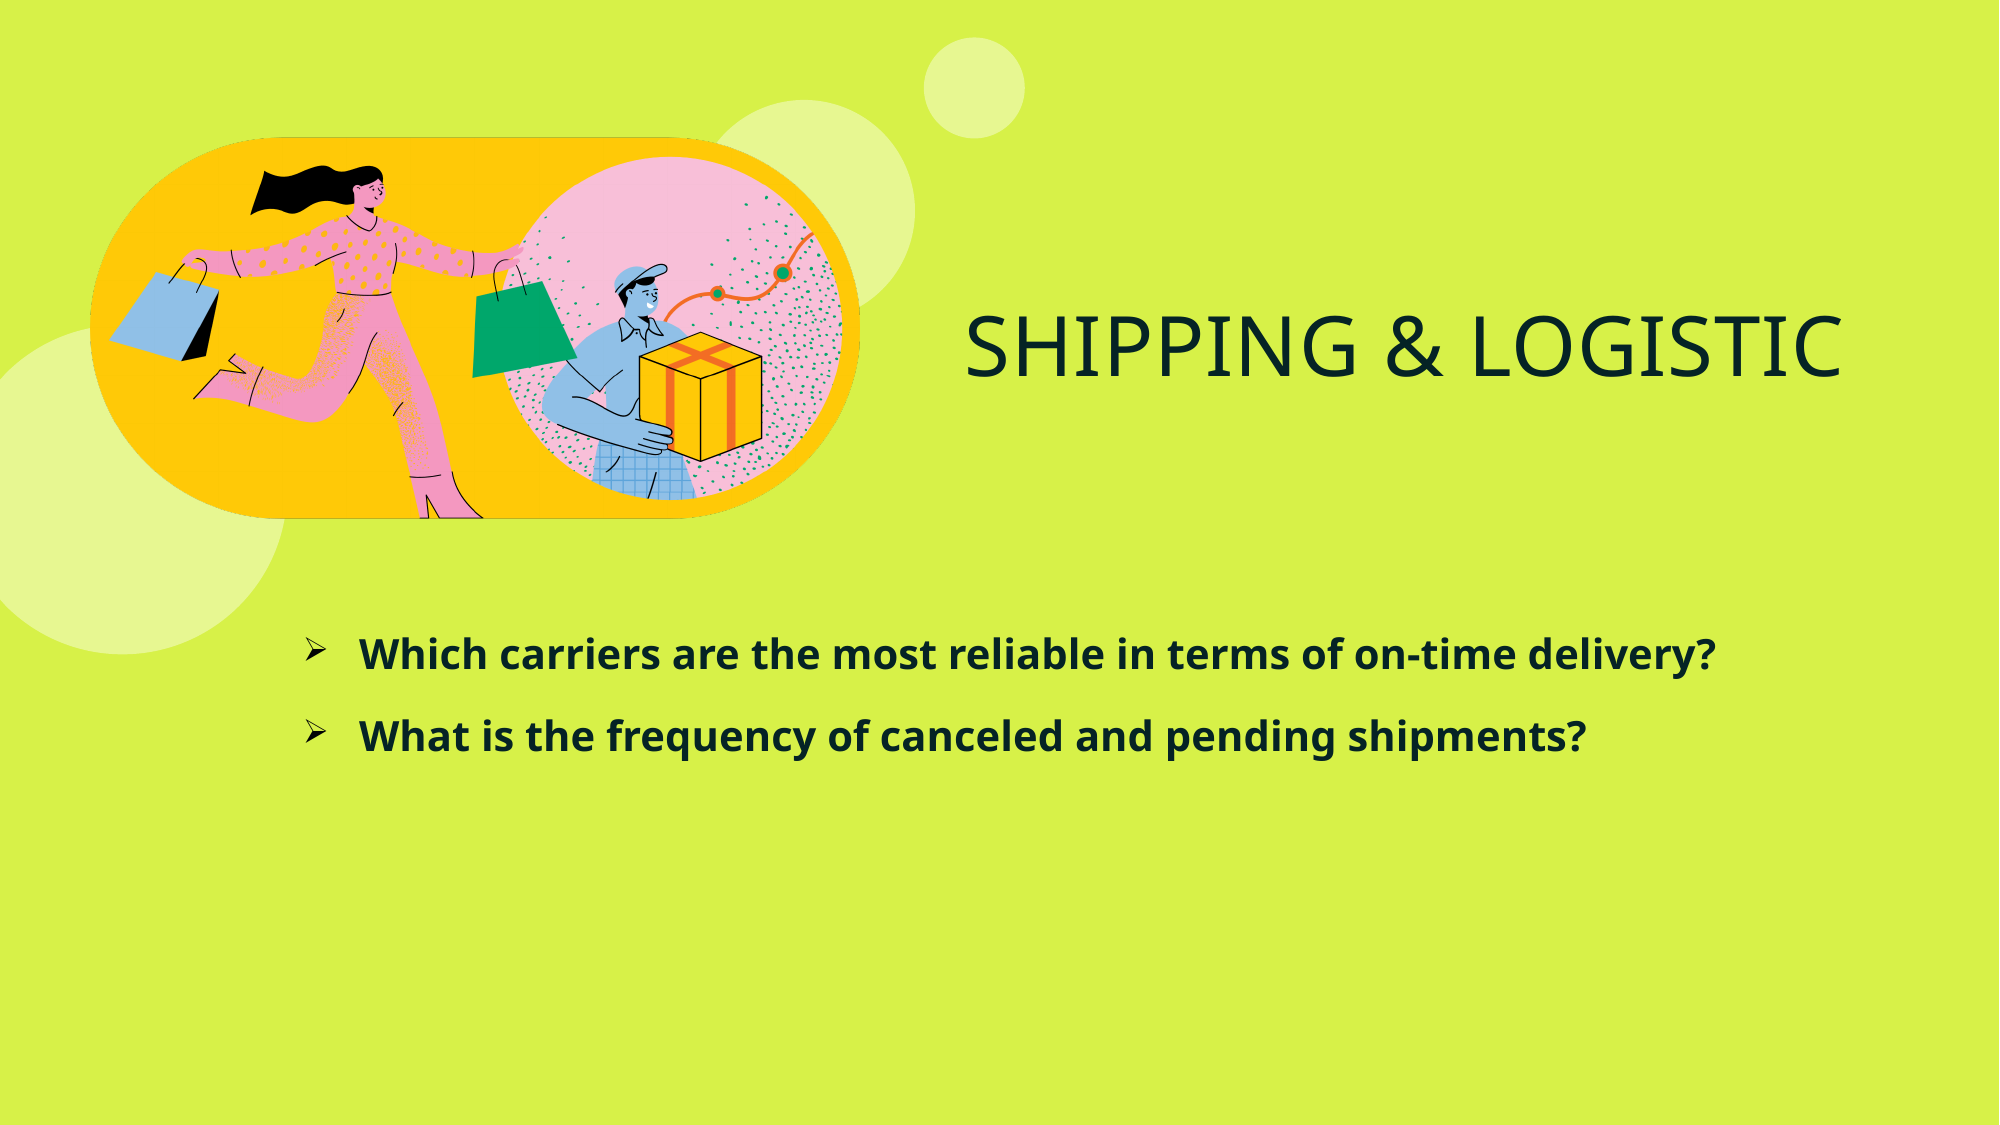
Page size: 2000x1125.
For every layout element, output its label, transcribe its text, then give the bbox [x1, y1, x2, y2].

title Shipping & Logistic [964, 160, 1851, 393]
picture [90, 137, 860, 519]
list Which carriers are the most reliable in terms of on-time delivery? What is the frequency of canceled and pending shipments? [302, 633, 1851, 866]
